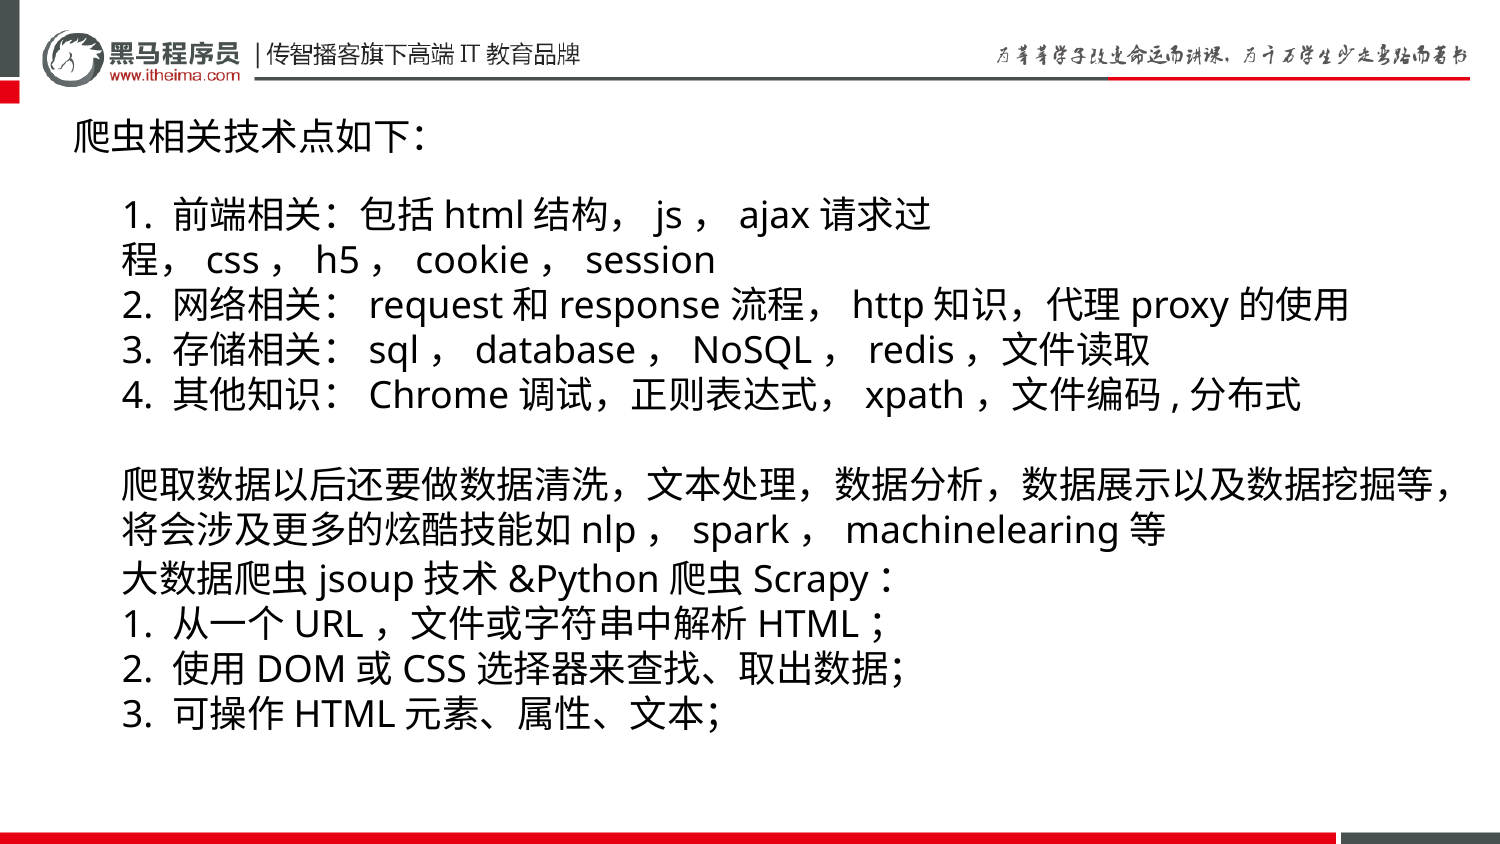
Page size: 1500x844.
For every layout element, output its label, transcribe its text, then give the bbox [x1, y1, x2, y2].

text_box 1. 前端相关：包括html结构，js，ajax请求过程，css，h5，cookie，session 2. 网络相关：request和response流程，http知识，代理proxy的使用 3. 存储相关：sql，database，NoSQL，redis，文件读取 4. 其他知识：Chrome调试，正则表达式，xpath，文件编码,分布式 爬取数据以后还要做数据清洗，文本处理，数据分析，数据展示以及数据挖掘等，将会涉及更多的炫酷技能如nlp，spark，machinelearing等 [107, 183, 1475, 559]
text_box 大数据爬虫jsoup技术&Python爬虫Scrapy： 1. 从一个URL，文件或字符串中解析HTML； 2. 使用DOM或CSS选择器来查找、取出数据； 3. 可操作HTML元素、属性、文本； [107, 547, 1367, 743]
picture [0, 0, 1500, 844]
text_box 爬虫相关技术点如下： [58, 105, 951, 166]
